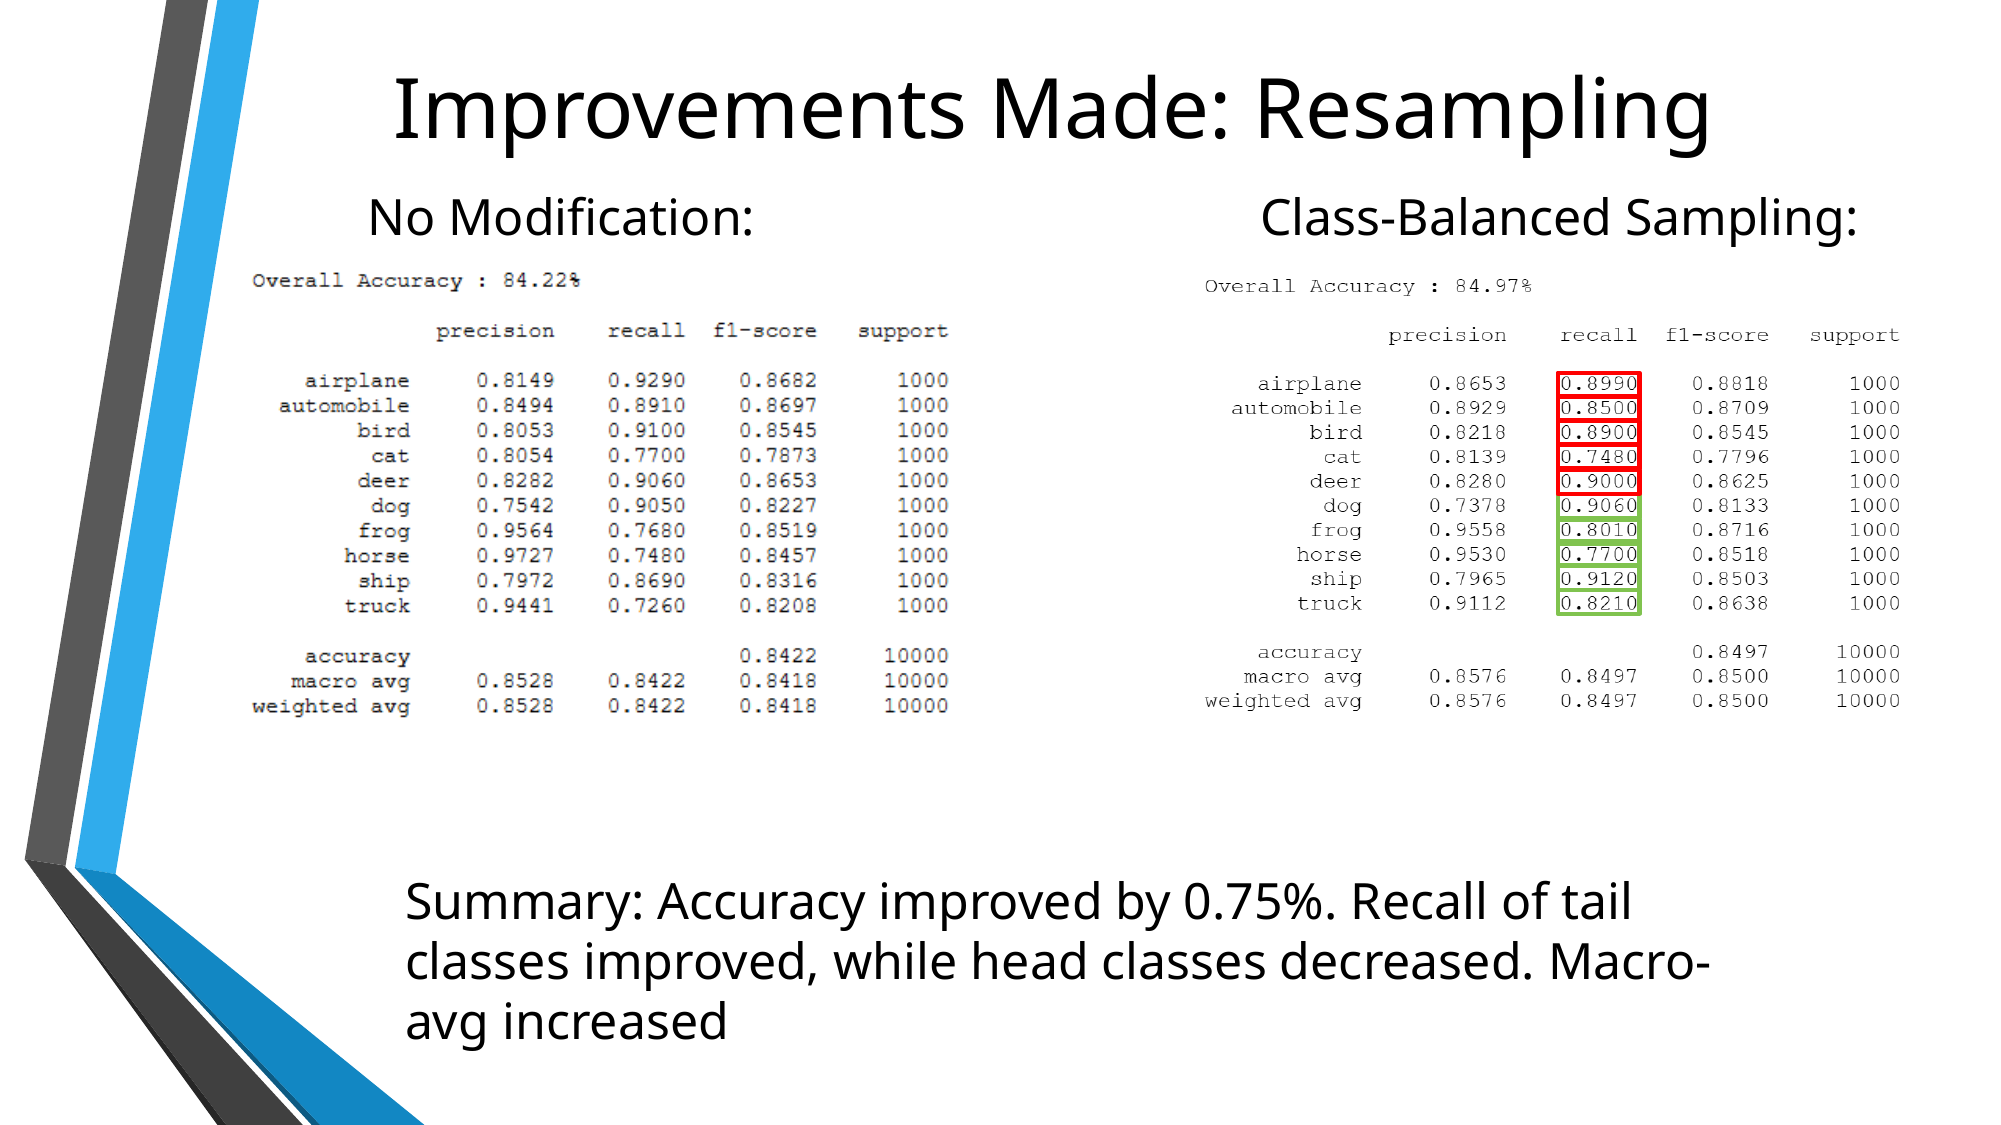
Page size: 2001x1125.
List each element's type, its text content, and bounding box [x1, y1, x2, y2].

picture [1195, 262, 1920, 731]
text_box Class-Balanced Sampling: [1215, 177, 1905, 262]
text_box No Modification: [216, 177, 907, 282]
text_box Improvements Made: Resampling [243, 0, 1887, 249]
text_box Summary: Accuracy improved by 0.75%. Recall of tail classes improved, while head classes decreased. Macro-avg increased [390, 862, 1741, 1114]
picture [243, 261, 969, 732]
